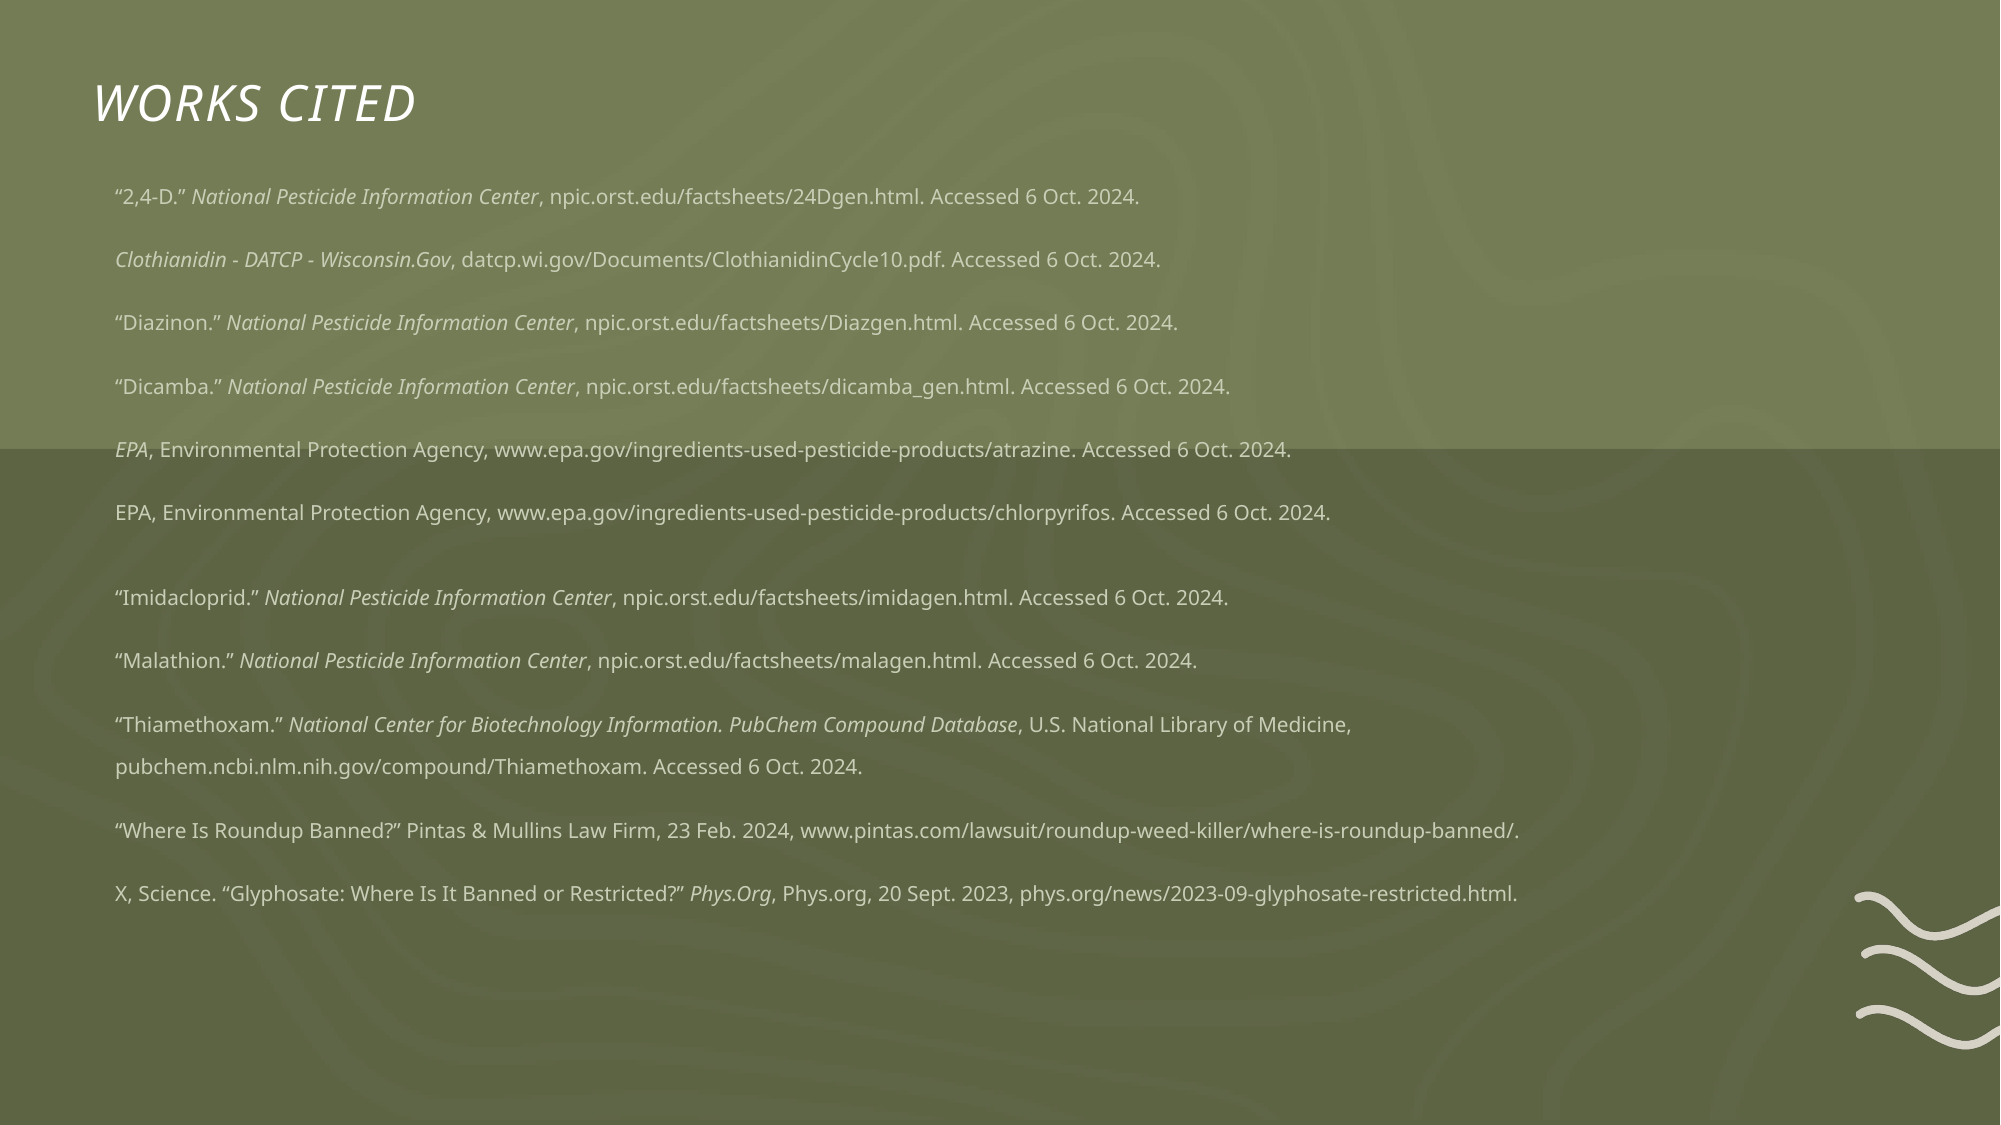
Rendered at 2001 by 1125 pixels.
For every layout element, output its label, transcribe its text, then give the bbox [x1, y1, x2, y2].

picture [1840, 875, 2001, 1076]
title WORKS CITED [92, 70, 959, 160]
list “2,4-D.” National Pesticide Information Center, npic.orst.edu/factsheets/24Dgen.html. Accessed 6 Oct. 2024. Clothianidin - DATCP - Wisconsin.Gov, datcp.wi.gov/Documents/ClothianidinCycle10.pdf. Accessed 6 Oct. 2024. “Diazinon.” National Pesticide Information Center, npic.orst.edu/factsheets/Diazgen.html. Accessed 6 Oct. 2024. “Dicamba.” National Pesticide Information Center, npic.orst.edu/factsheets/dicamba_gen.html. Accessed 6 Oct. 2024. EPA, Environmental Protection Agency, www.epa.gov/ingredients-used-pesticide-products/atrazine. Accessed 6 Oct. 2024. EPA, Environmental Protection Agency, www.epa.gov/ingredients-used-pesticide-products/chlorpyrifos. Accessed 6 Oct. 2024. “Imidacloprid.” National Pesticide Information Center, npic.orst.edu/factsheets/imidagen.html. Accessed 6 Oct. 2024. “Malathion.” National Pesticide Information Center, npic.orst.edu/factsheets/malagen.html. Accessed 6 Oct. 2024. “Thiamethoxam.” National Center for Biotechnology Information. PubChem Compound Database, U.S. National Library of Medicine, pubchem.ncbi.nlm.nih.gov/compound/Thiamethoxam. Accessed 6 Oct. 2024. “Where Is Roundup Banned?” Pintas & Mullins Law Firm, 23 Feb. 2024, www.pintas.com/lawsuit/roundup-weed-killer/where-is-roundup-banned/. X, Science. “Glyphosate: Where Is It Banned or Restricted?” Phys.Org, Phys.org, 20 Sept. 2023, phys.org/news/2023-09-glyphosate-restricted.html. [115, 158, 1866, 1075]
